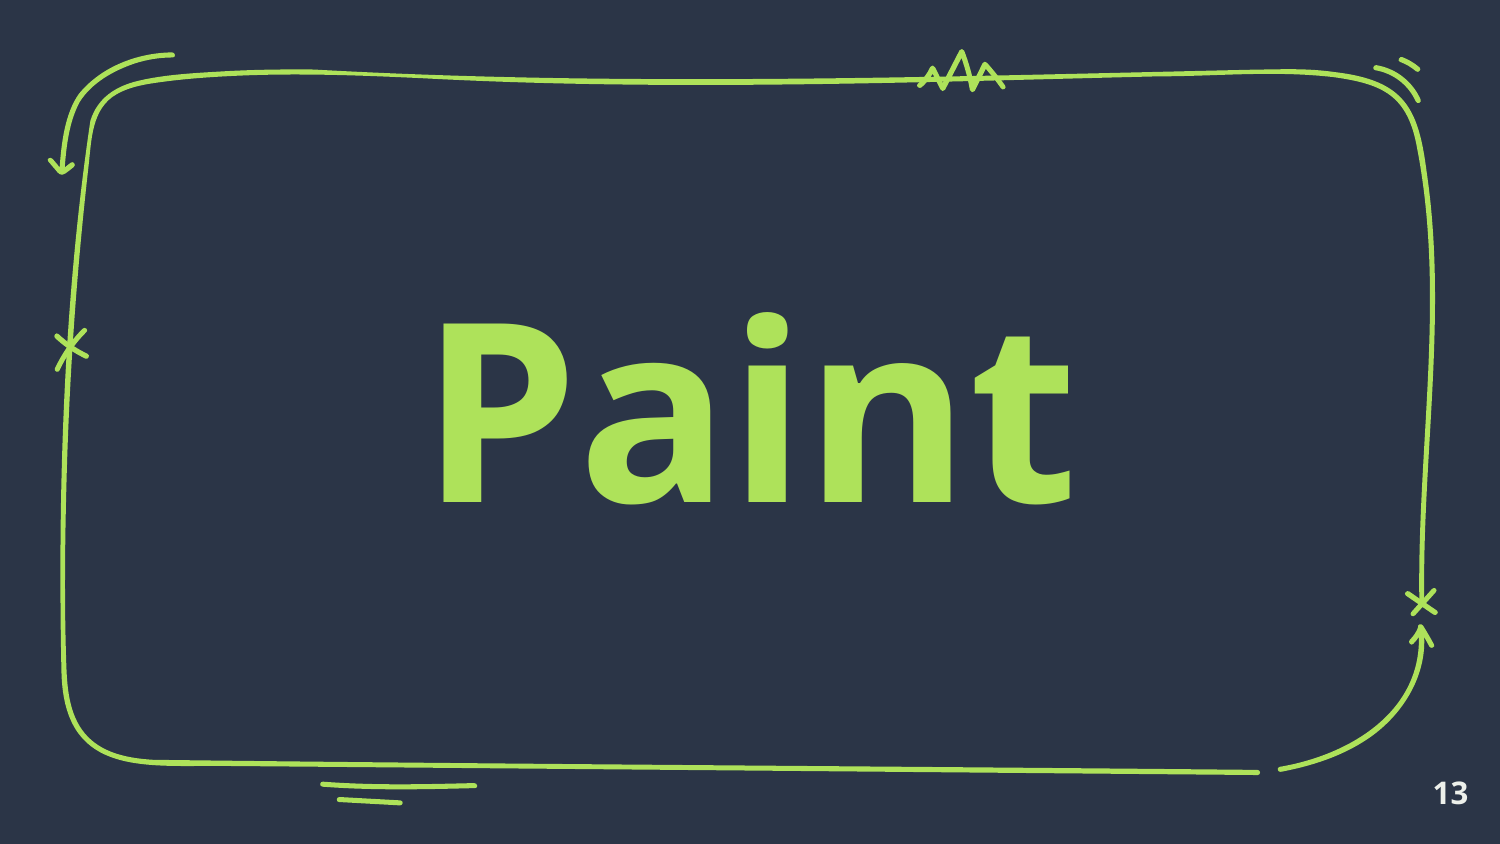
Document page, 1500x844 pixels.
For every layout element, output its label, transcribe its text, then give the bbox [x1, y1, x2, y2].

title Paint [140, 306, 1360, 537]
slide_number 13 [1378, 769, 1469, 820]
